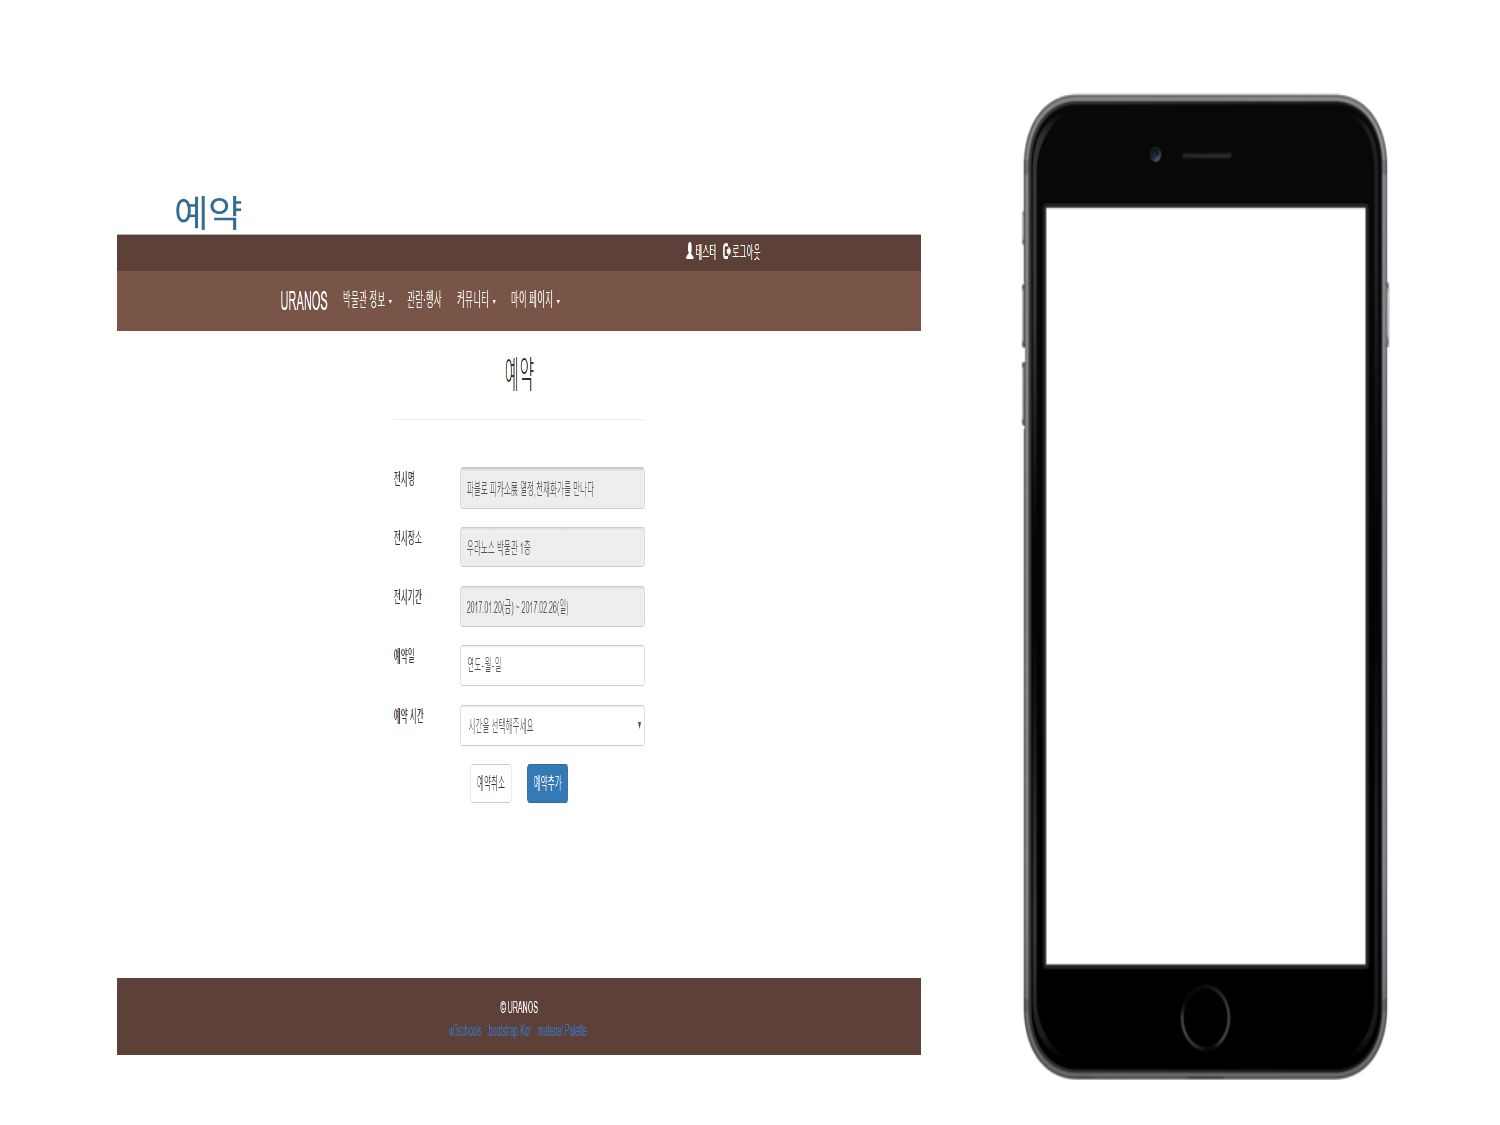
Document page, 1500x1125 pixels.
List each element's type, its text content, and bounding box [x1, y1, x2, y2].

picture [116, 24, 1500, 1125]
text_box 예약 [159, 81, 778, 232]
